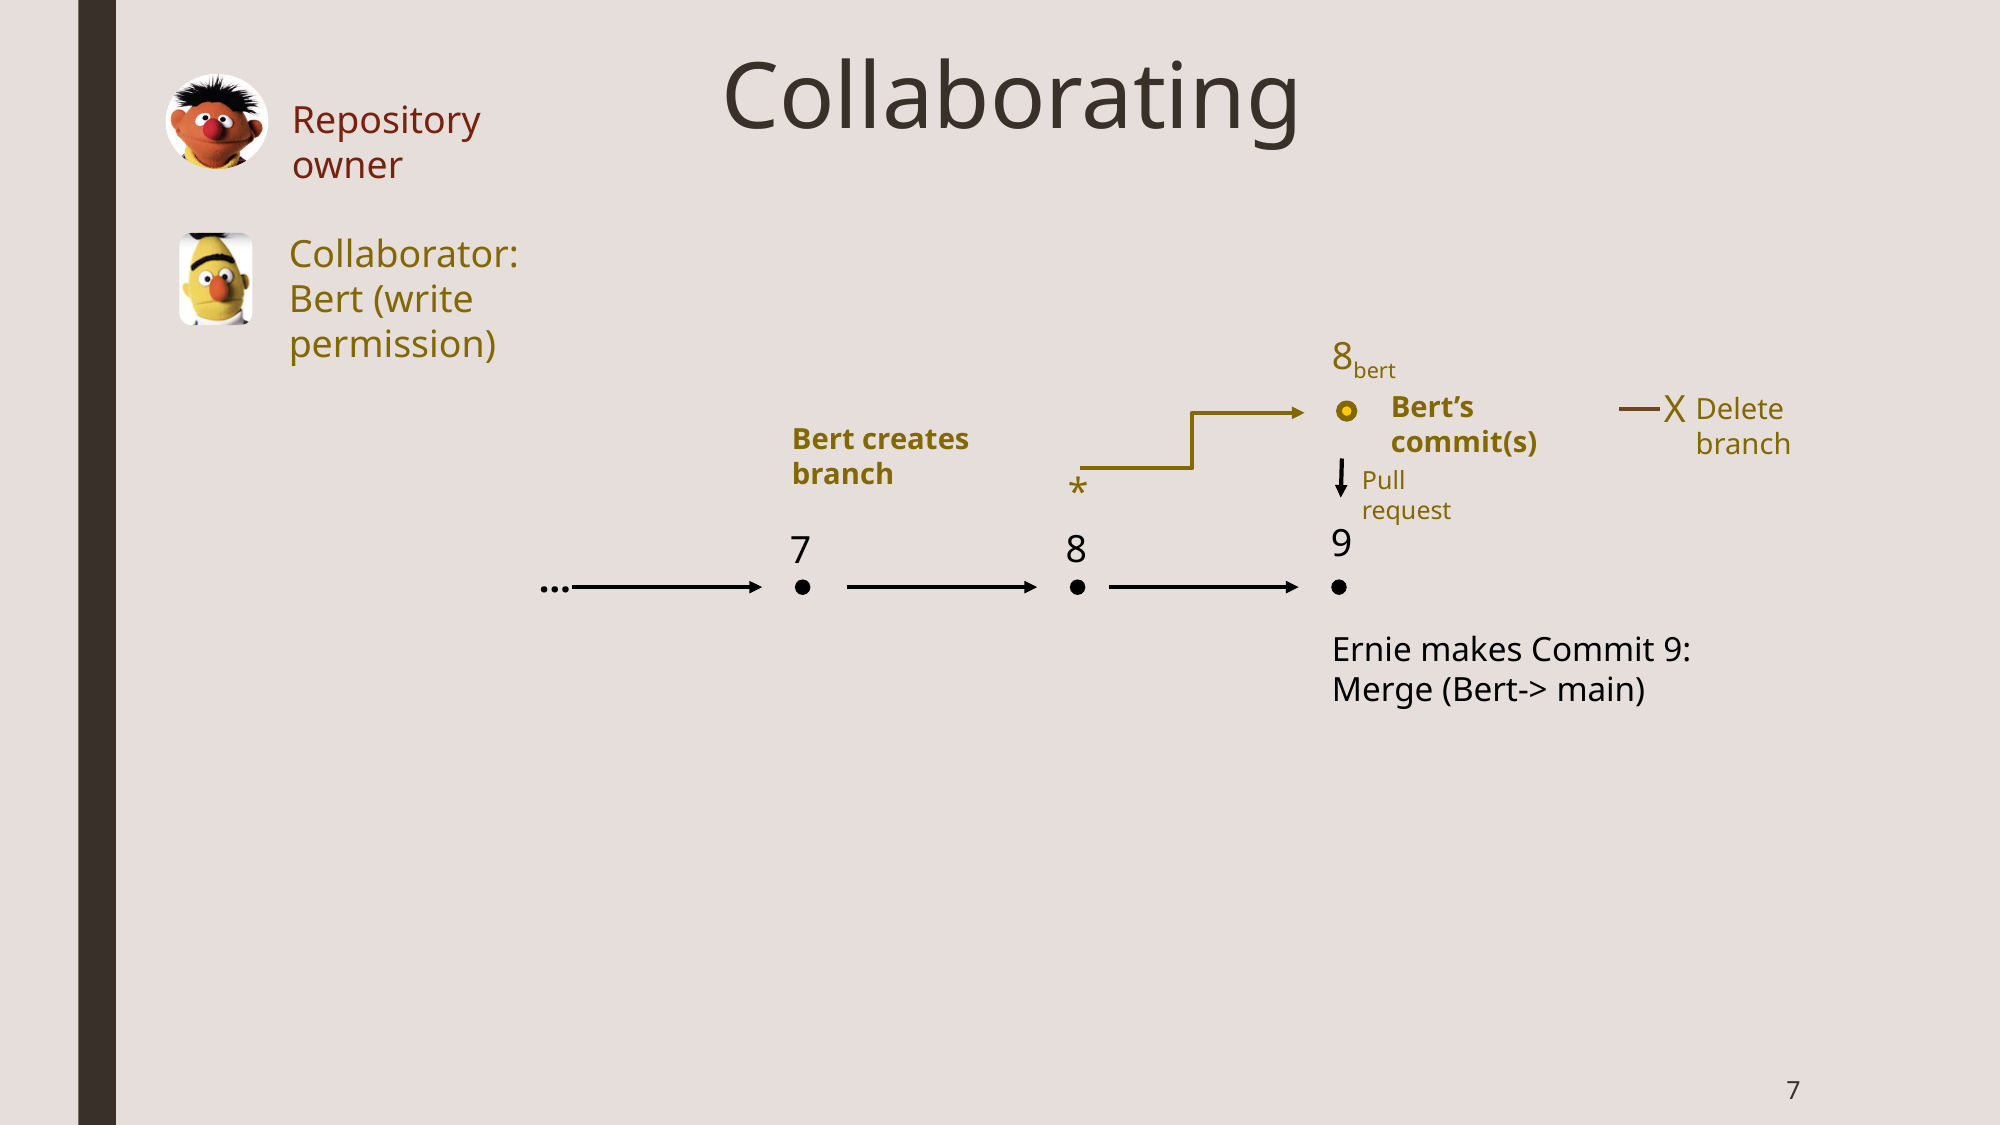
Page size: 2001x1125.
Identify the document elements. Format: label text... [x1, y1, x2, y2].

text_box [1340, 456, 1510, 503]
text_box 8 [1050, 517, 1097, 577]
slide_number 7 [1553, 1058, 1816, 1125]
text_box 7 [774, 518, 821, 578]
text_box 9 [1316, 511, 1362, 572]
title Collaborating [225, 42, 1800, 158]
text_box … [524, 547, 570, 608]
text_box Ernie makes Commit 9: Merge (Bert-> main) [1317, 620, 1790, 716]
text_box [165, 73, 608, 170]
text_box Collaborator: Bert (write permission) [274, 222, 605, 372]
text_box Bert’s commit(s) [1376, 381, 1620, 466]
text_box Bert creates branch [777, 413, 1074, 498]
text_box 8bert [1317, 324, 1433, 391]
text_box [1079, 412, 1305, 469]
text_box [1067, 577, 1089, 598]
text_box [1336, 400, 1358, 422]
text_box [792, 578, 814, 598]
text_box [1328, 576, 1350, 598]
picture [179, 232, 253, 326]
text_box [1619, 377, 1886, 439]
text_box * [1053, 460, 1104, 521]
